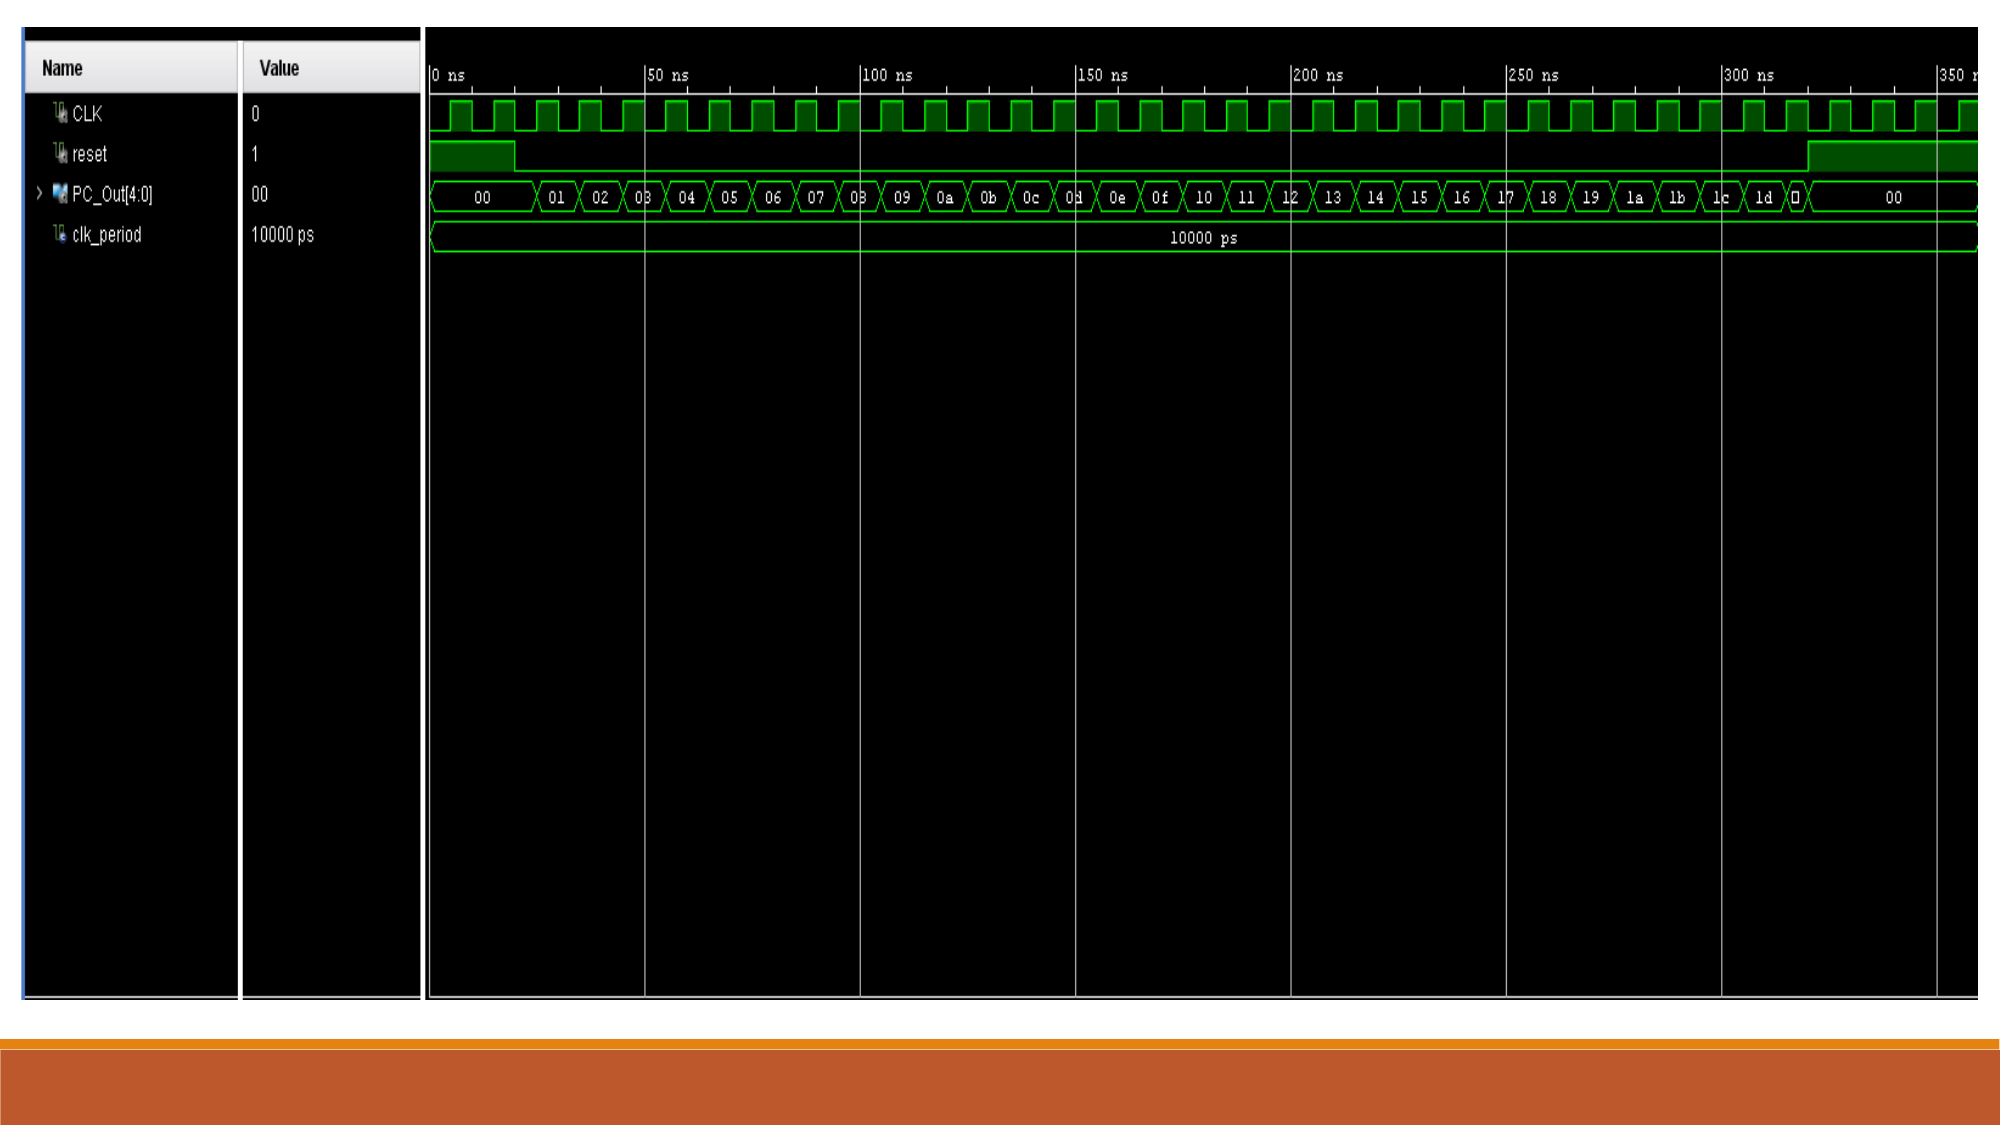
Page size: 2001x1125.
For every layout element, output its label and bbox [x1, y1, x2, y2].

picture [18, 26, 1978, 1000]
